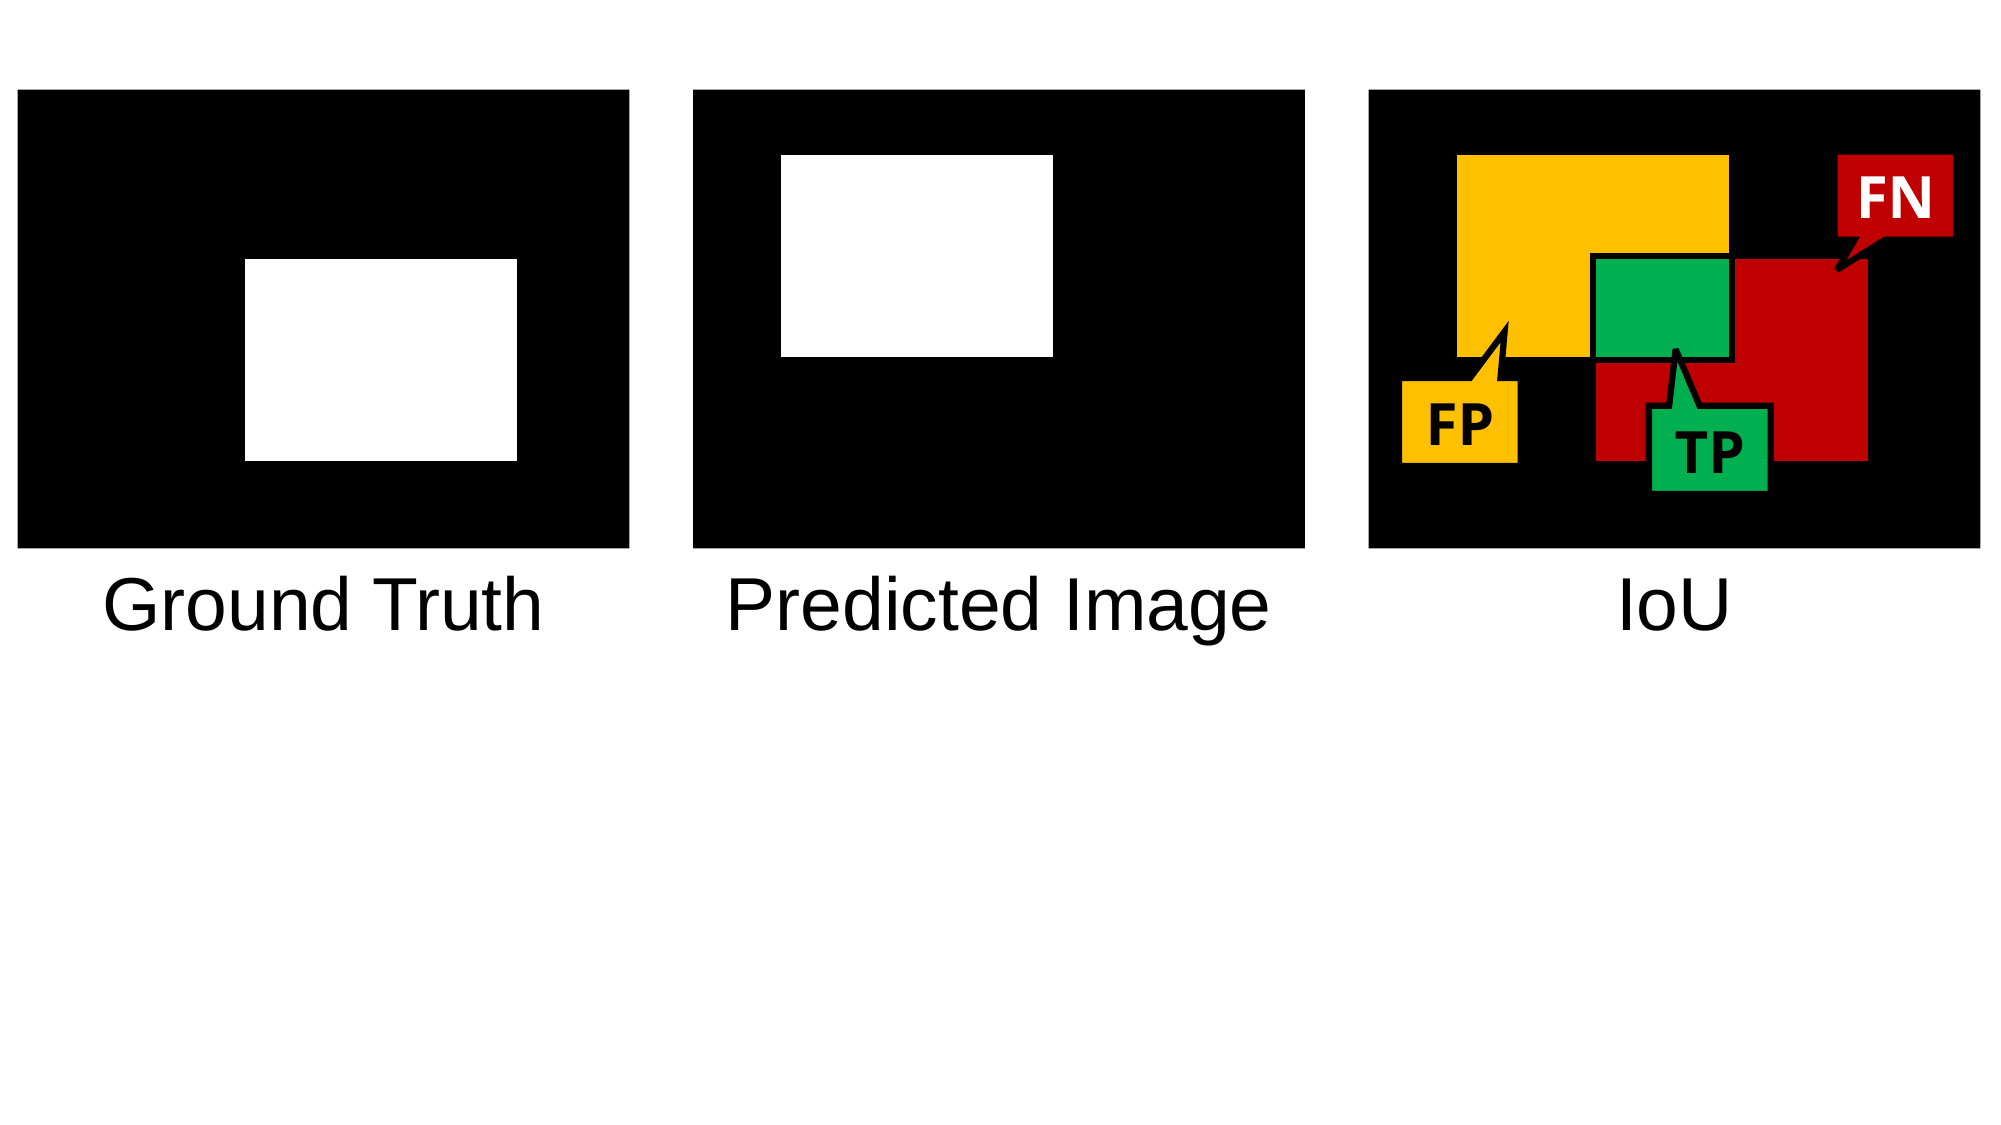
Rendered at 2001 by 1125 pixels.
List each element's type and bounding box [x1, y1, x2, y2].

text_box [17, 89, 1981, 655]
